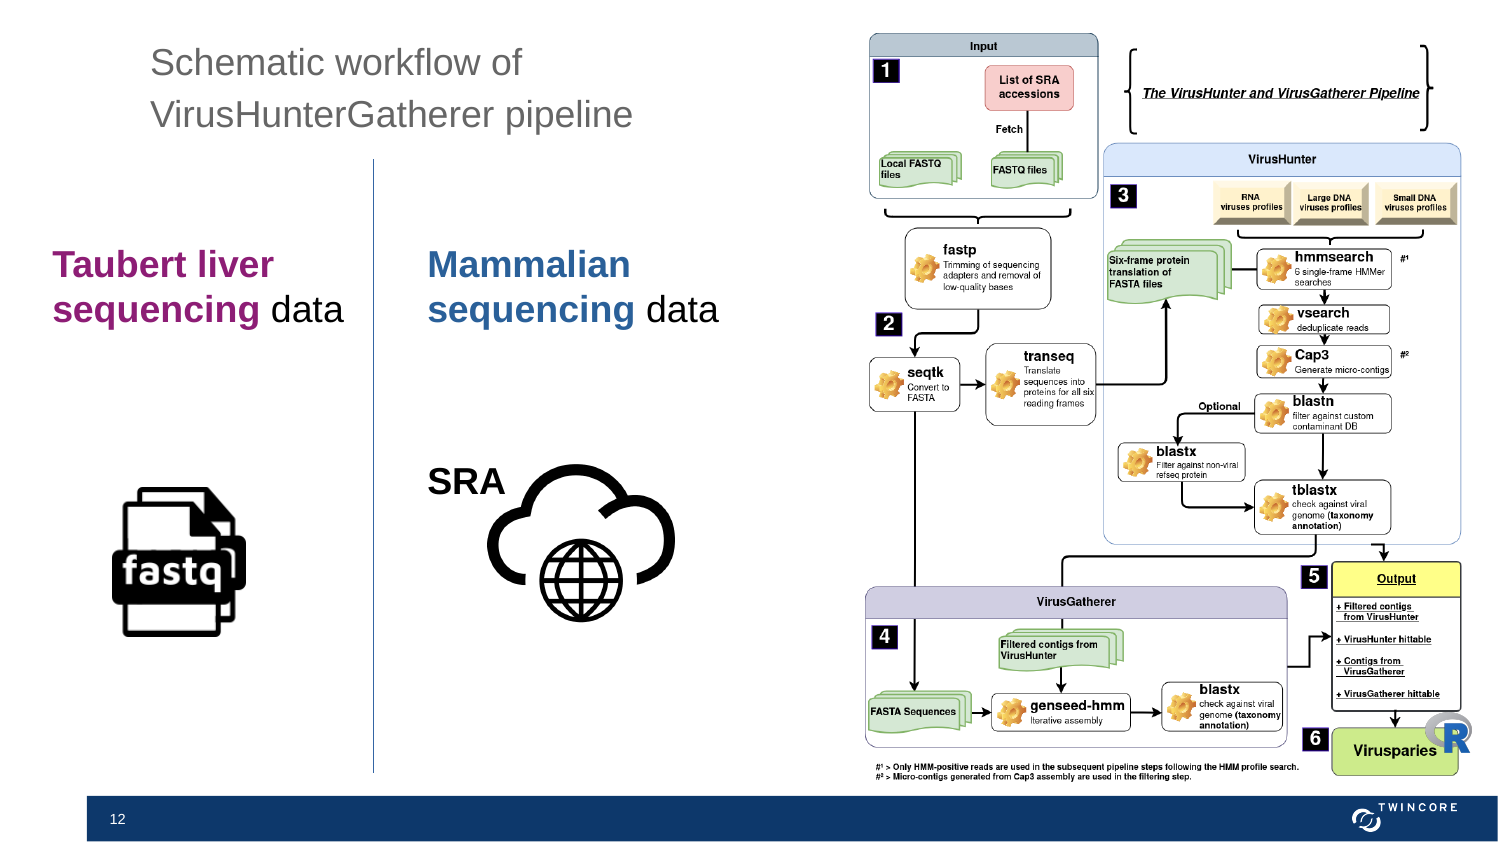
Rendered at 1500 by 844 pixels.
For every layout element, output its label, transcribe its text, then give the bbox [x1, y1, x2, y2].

picture [112, 487, 247, 637]
text_box Mammalian sequencing data [412, 232, 775, 338]
text_box Taubert liver sequencing data [37, 232, 373, 338]
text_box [412, 449, 675, 637]
picture [865, 32, 1472, 787]
picture [1352, 803, 1457, 832]
